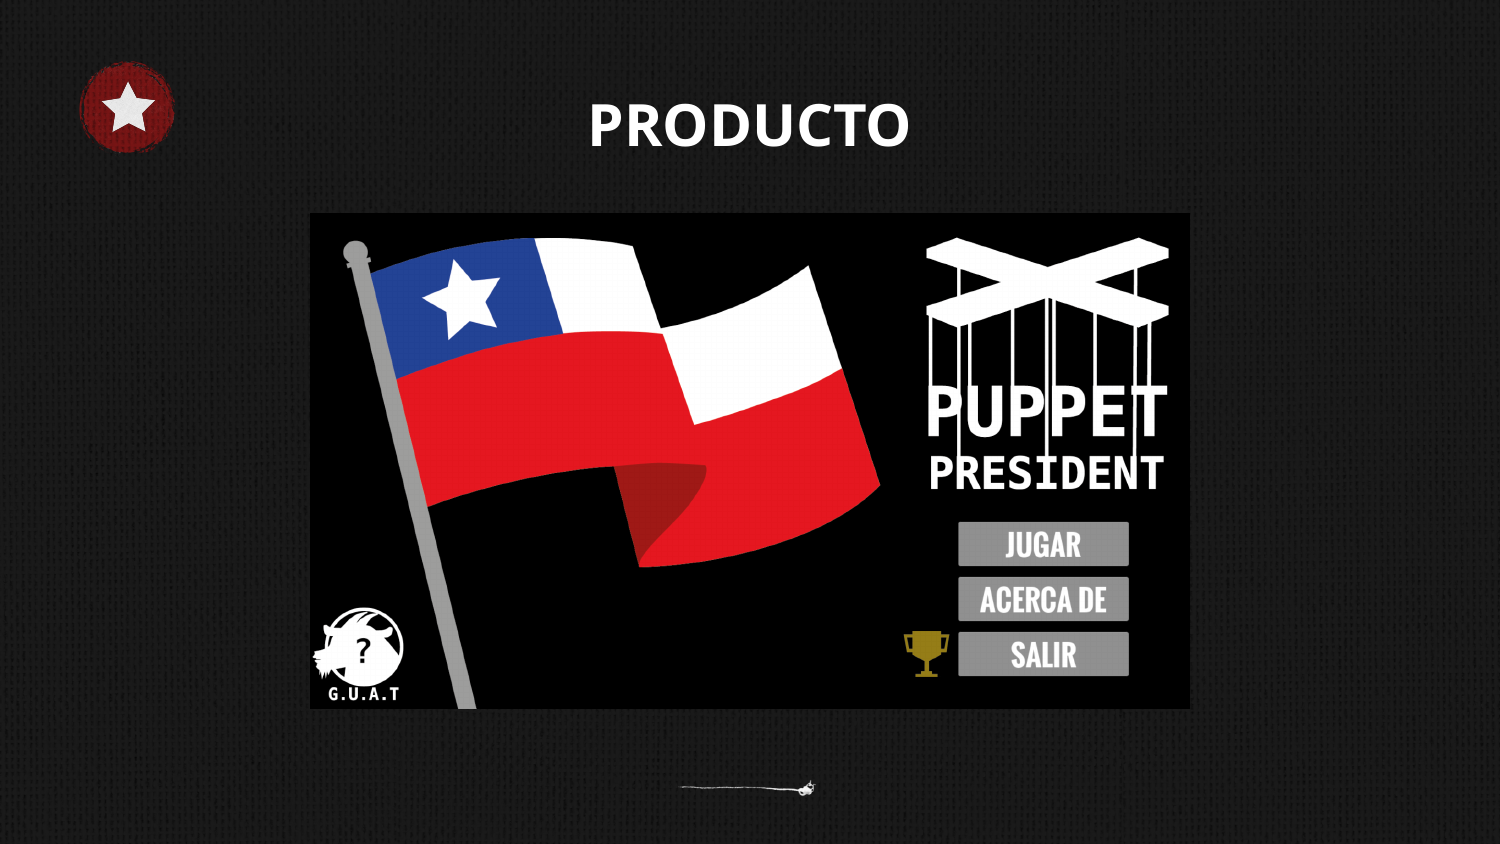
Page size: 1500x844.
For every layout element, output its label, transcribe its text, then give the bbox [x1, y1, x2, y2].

title PRODUCTO [119, 72, 1381, 167]
picture [0, 0, 1500, 844]
